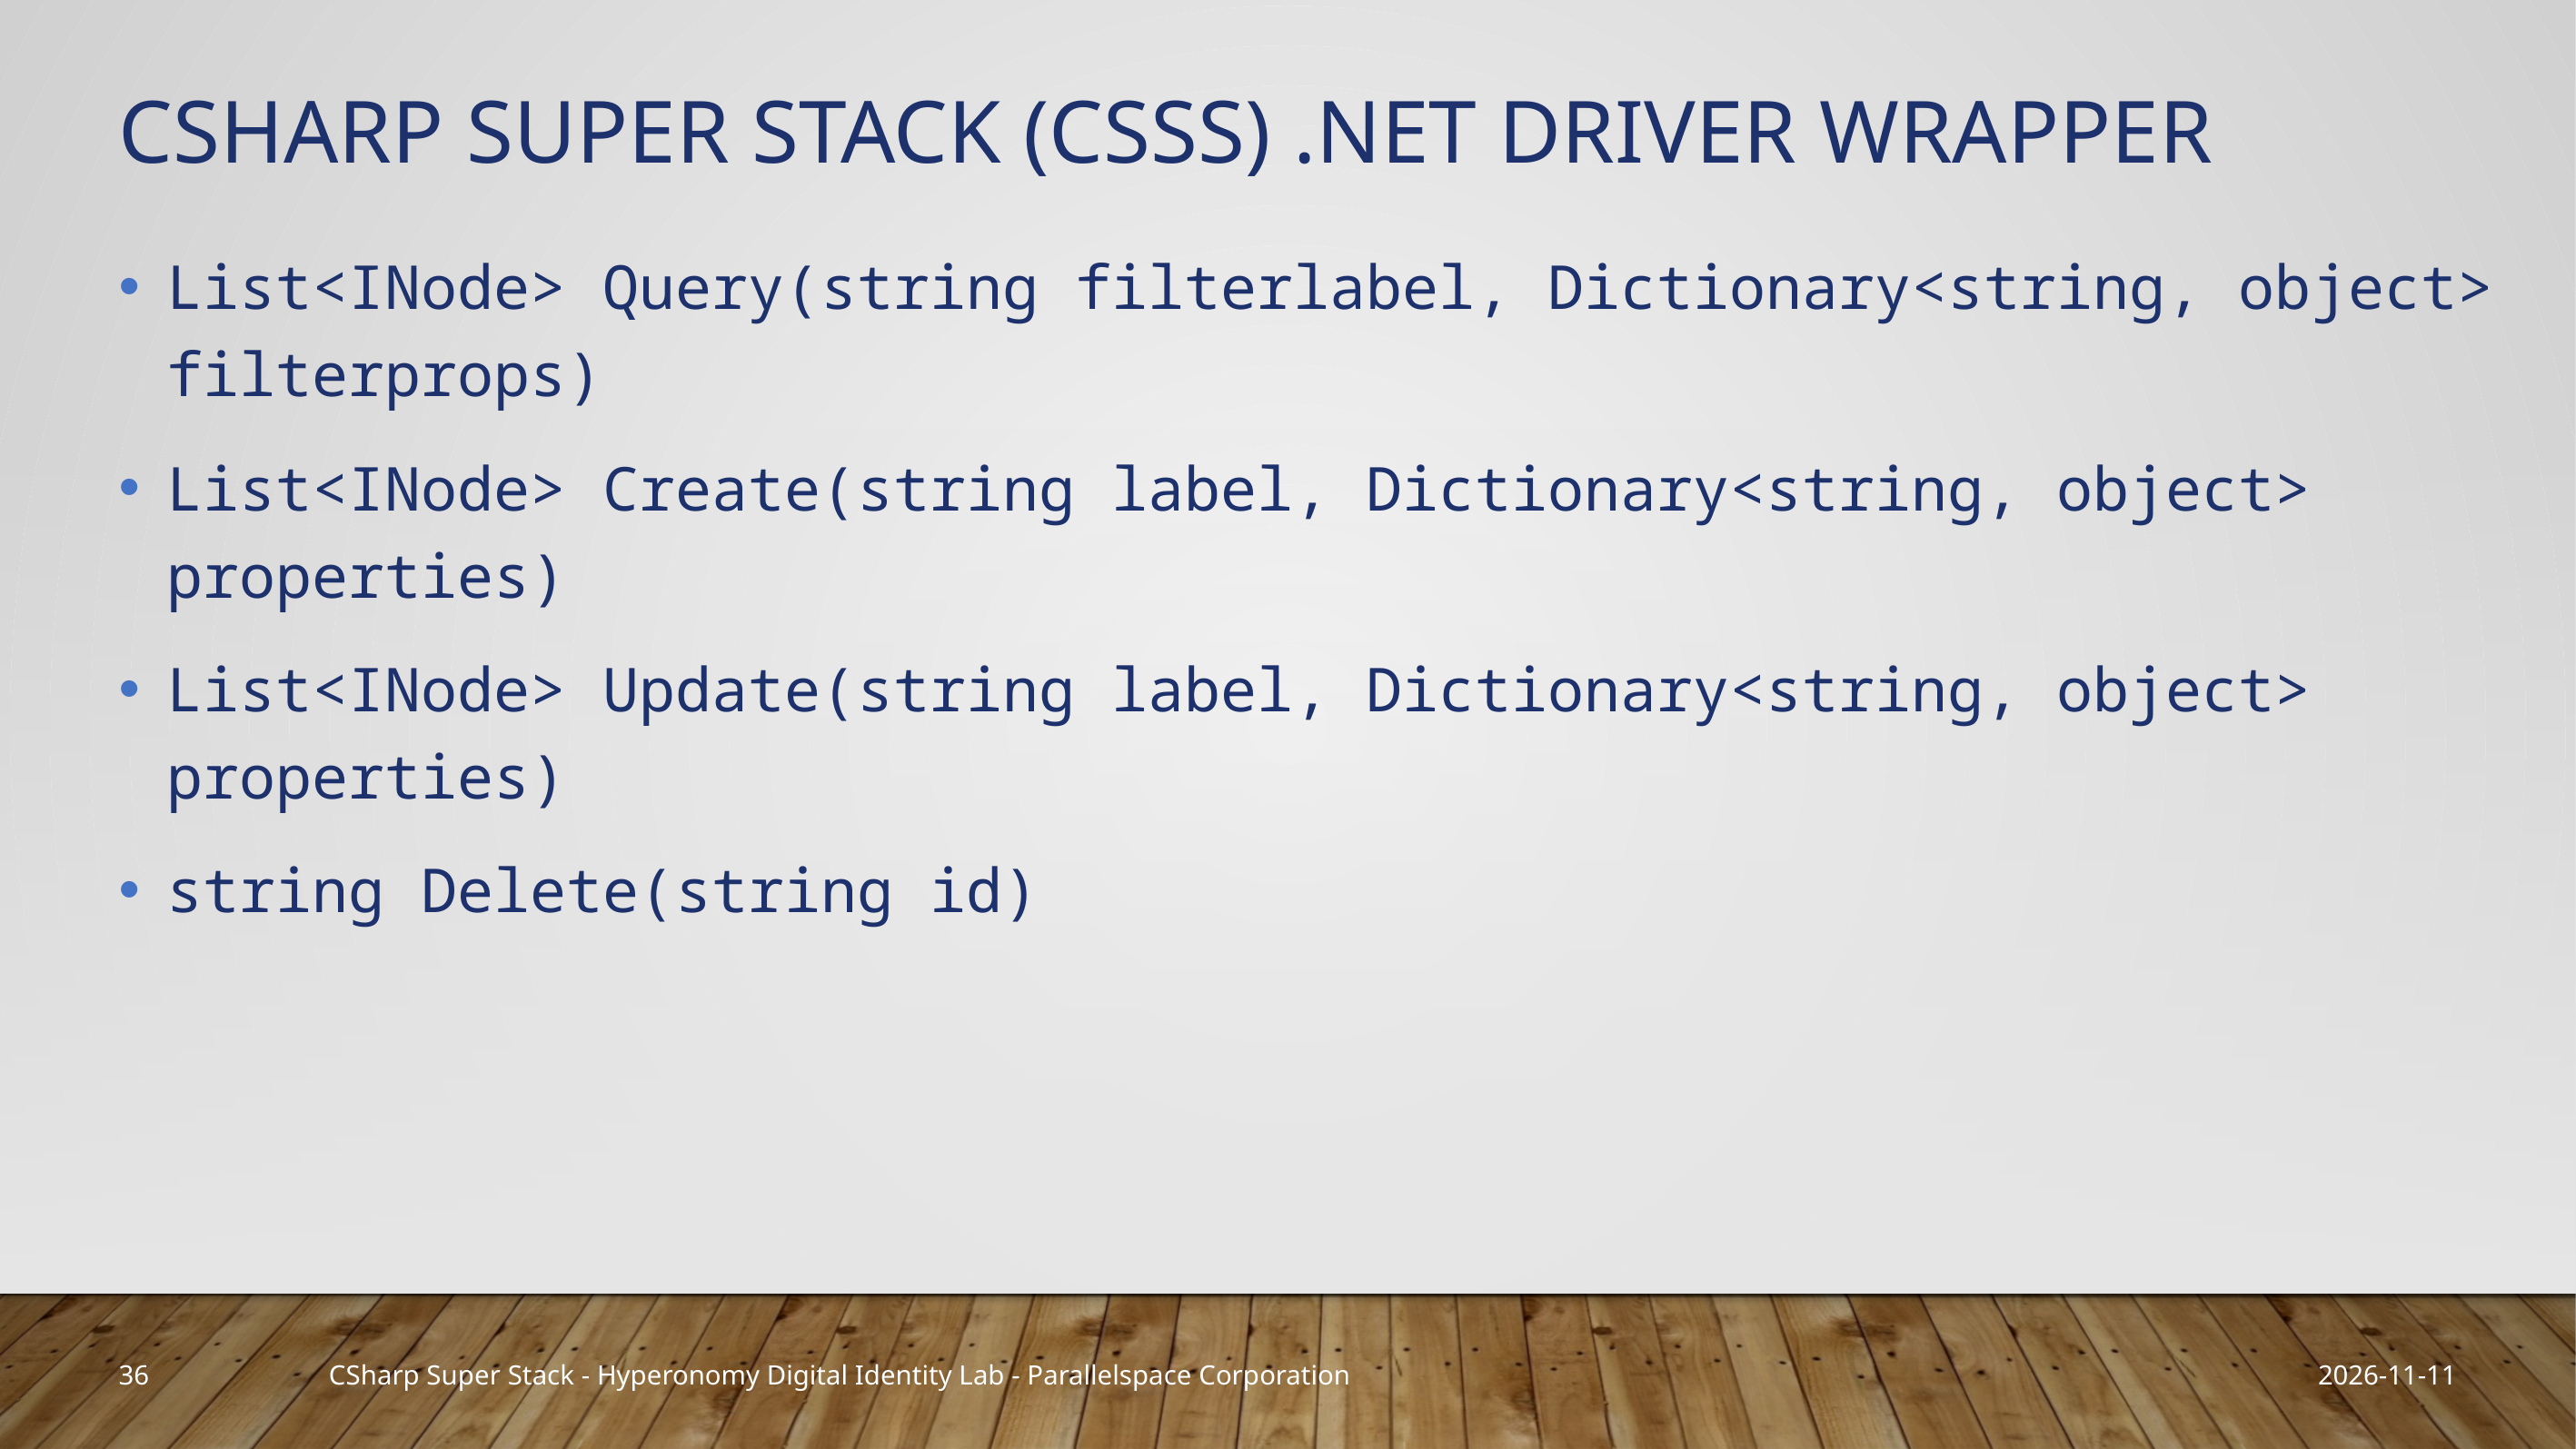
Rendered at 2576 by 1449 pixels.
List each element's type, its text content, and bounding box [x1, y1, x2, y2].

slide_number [1596, 1344, 2471, 1410]
slide_number 36 [104, 1344, 280, 1410]
picture [0, 1294, 2576, 1449]
footer CSharp Super Stack - Hyperonomy Digital Identity Lab - Parallelspace Corporation [314, 1344, 1562, 1410]
list List<INode> Query(string filterlabel, Dictionary<string, object> filterprops) List<INode> Create(string label, Dictionary<string, object> properties) List<INode> Update(string label, Dictionary<string, object> properties) string Delete(string id) [104, 227, 2576, 1295]
title Csharp Super Stack (CSSS) .NET Driver WRAPPER [104, 82, 2471, 227]
